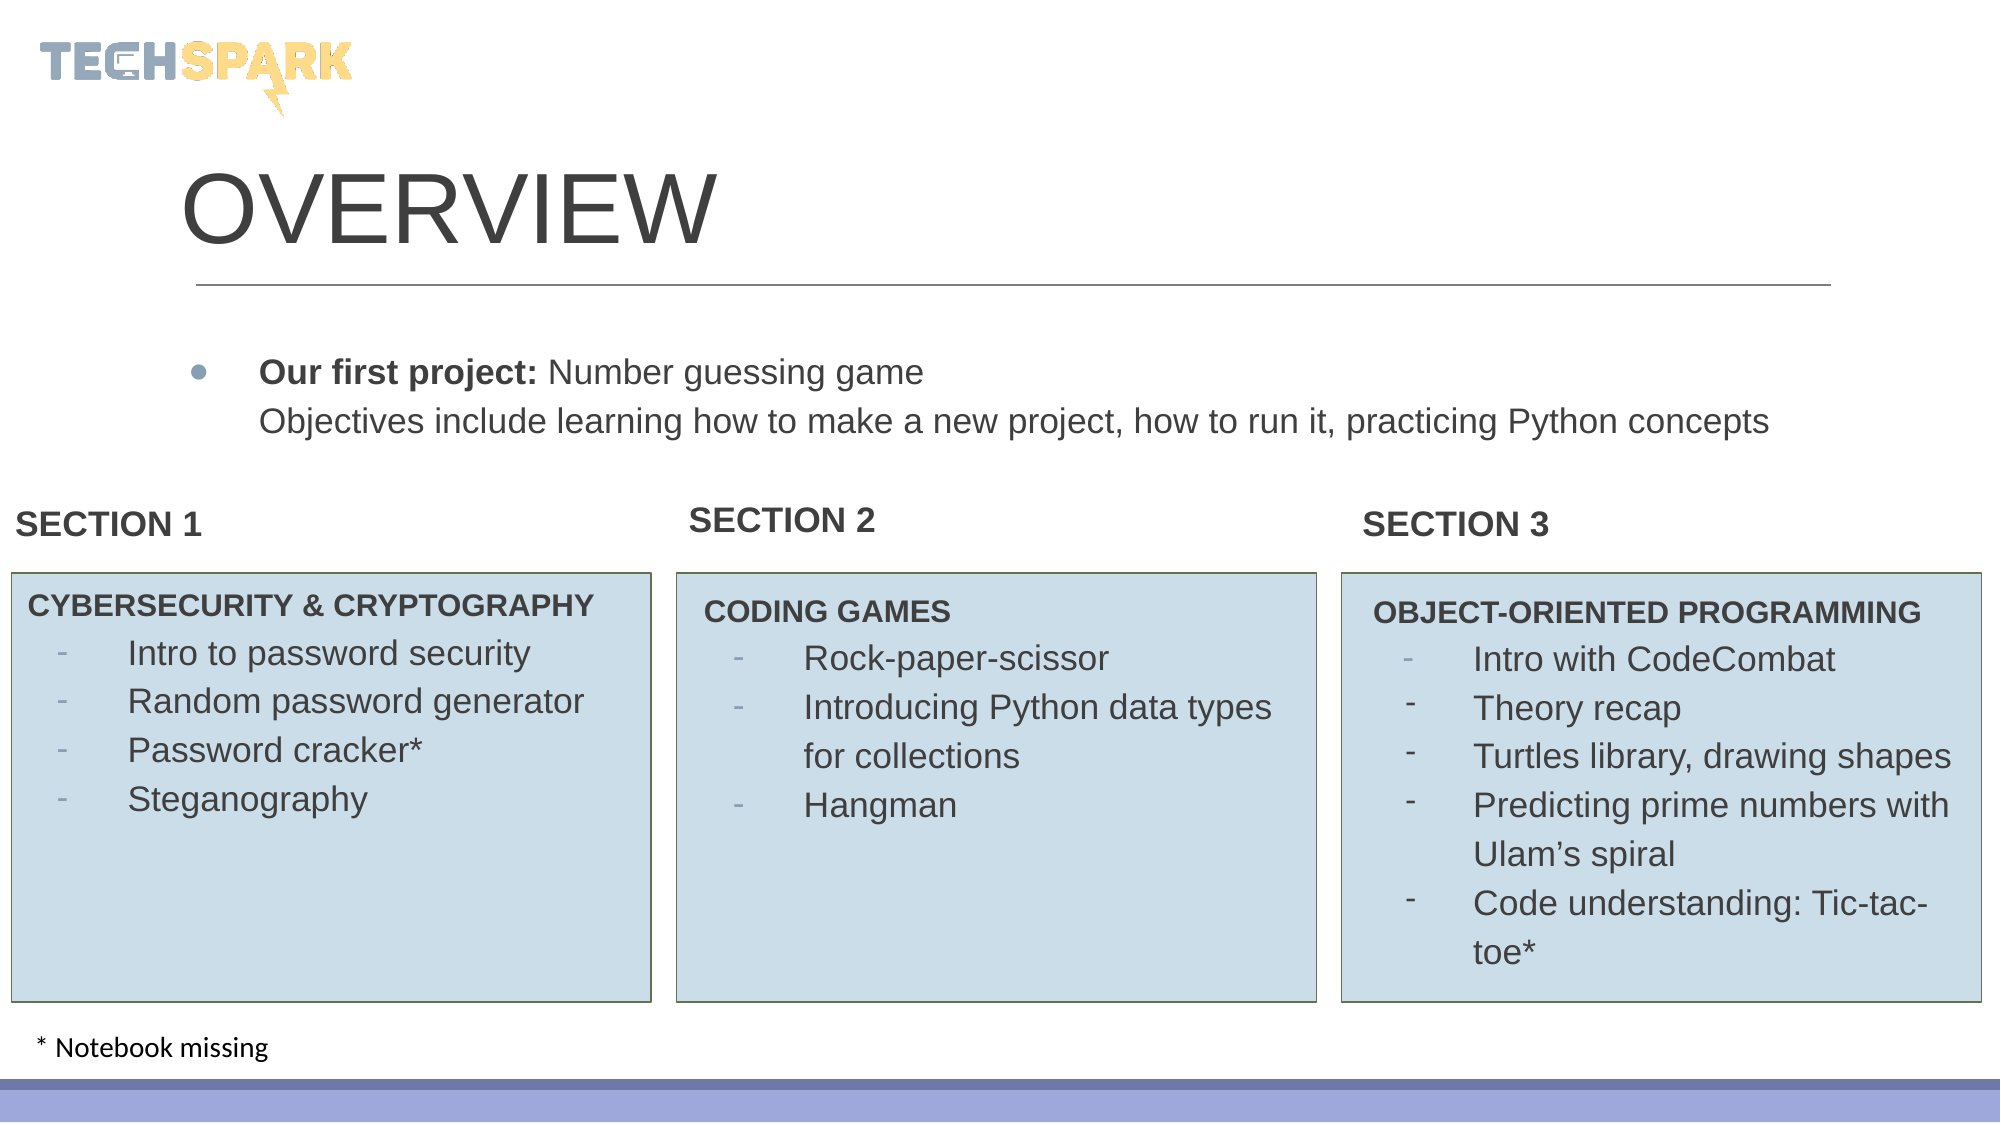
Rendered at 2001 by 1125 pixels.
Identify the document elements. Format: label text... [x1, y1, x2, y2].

text_box SECTION 3 [1347, 479, 1840, 559]
text_box CODING GAMES Rock-paper-scissor Introducing Python data types for collections Hangman [688, 570, 1321, 840]
picture [34, 35, 357, 118]
text_box [676, 834, 1317, 1002]
text_box SECTION 2 [673, 475, 1166, 555]
text_box OBJECT-ORIENTED PROGRAMMING Intro with CodeCombat Theory recap Turtles library, drawing shapes Predicting prime numbers with Ulam’s spiral Code understanding: Tic-tac-toe* [1358, 571, 1990, 987]
text_box [11, 573, 652, 1002]
text_box SECTION 1 [0, 479, 493, 559]
text_box * Notebook missing [19, 1013, 1799, 1079]
title OVERVIEW [160, 123, 1811, 362]
list Our first project: Number guessing game Objectives include learning how to make a new project, how to run it, practicing Python concepts [138, 246, 1801, 485]
text_box CYBERSECURITY & CRYPTOGRAPHY Intro to password security Random password generator Password cracker* Steganography [12, 565, 780, 834]
text_box [1341, 573, 1982, 1002]
